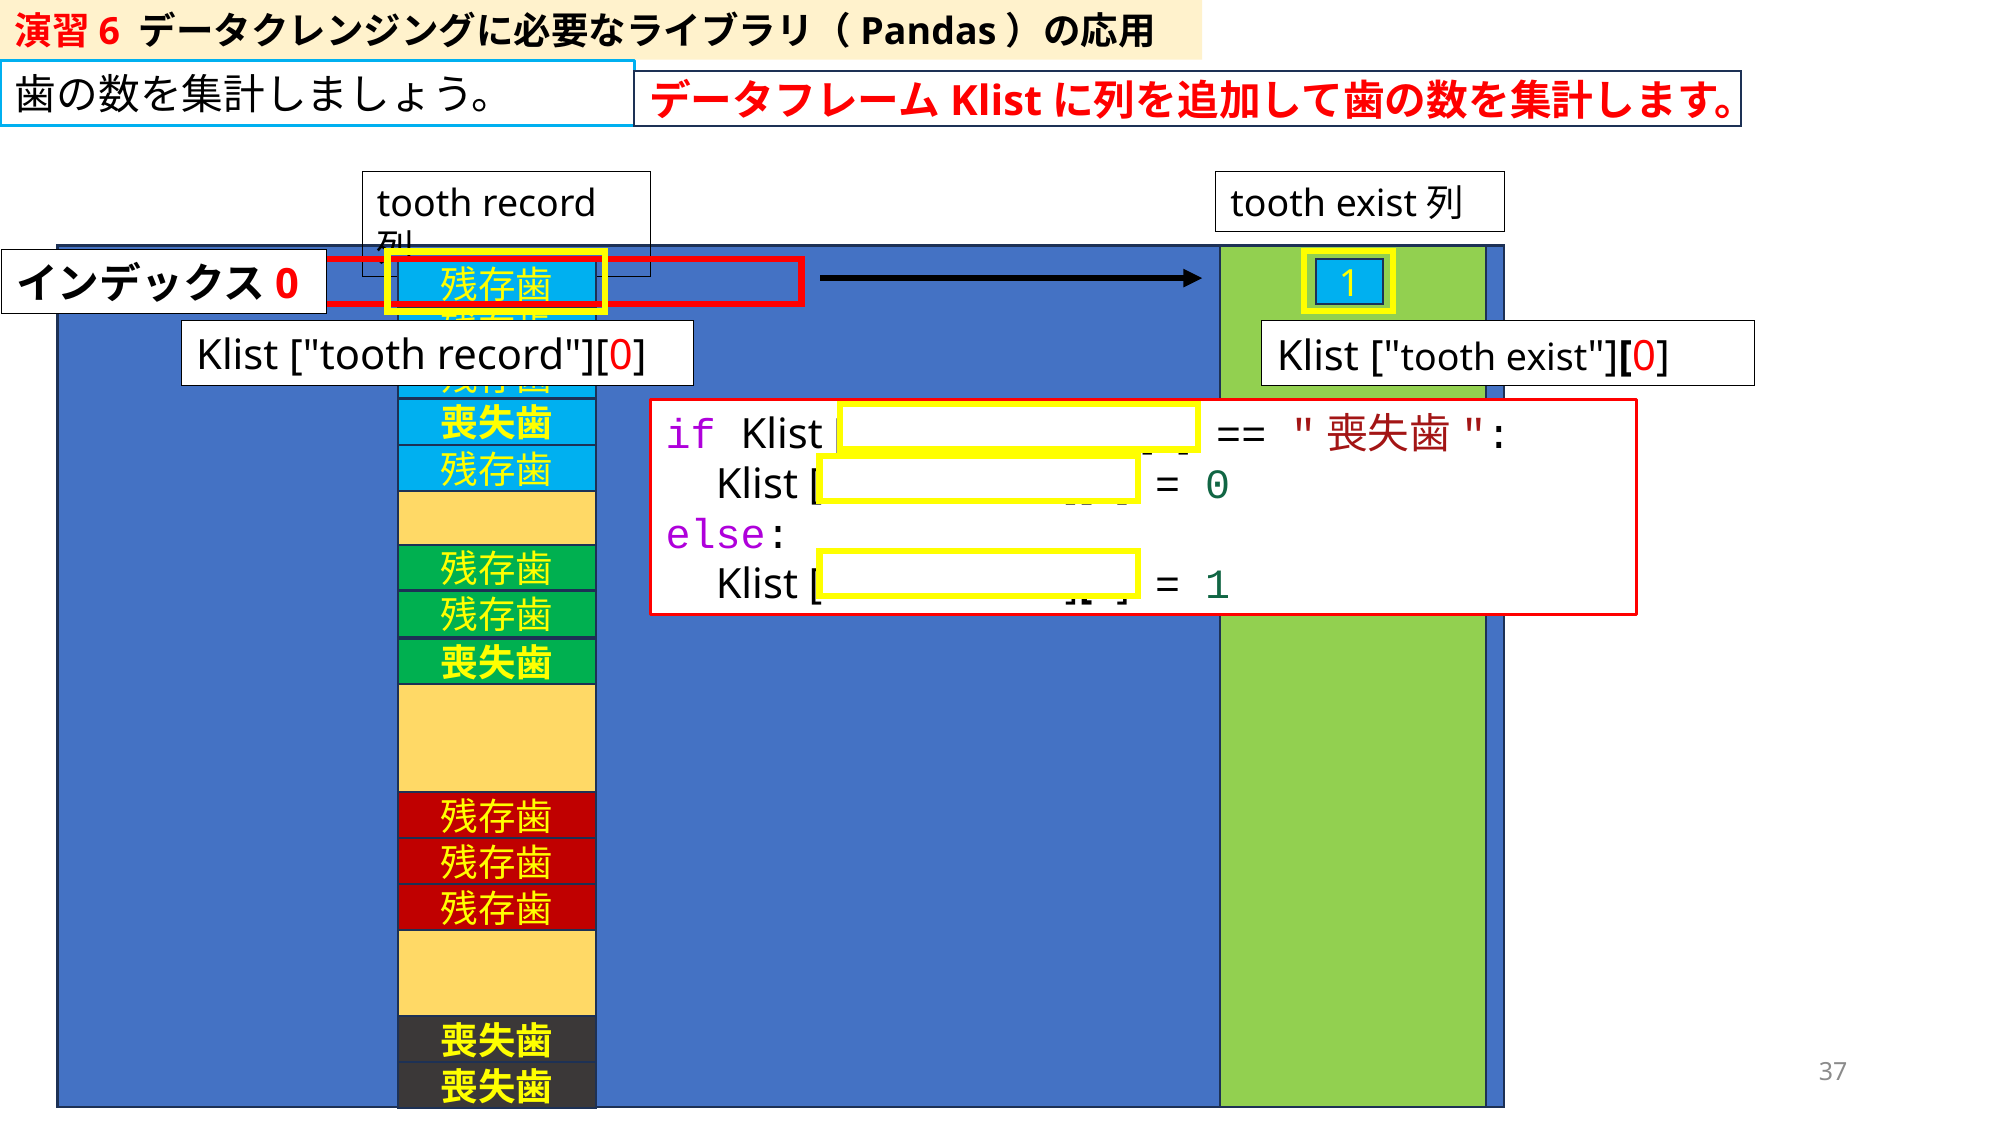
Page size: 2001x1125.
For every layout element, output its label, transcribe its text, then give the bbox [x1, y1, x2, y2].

text_box [397, 931, 597, 1015]
text_box 残存歯 [397, 544, 597, 592]
text_box 喪失歯 [397, 638, 597, 685]
text_box [56, 244, 362, 258]
text_box [597, 244, 1505, 1108]
text_box 喪失歯 [397, 1061, 597, 1109]
text_box [327, 258, 386, 305]
text_box 残存歯 [397, 386, 597, 398]
text_box 残存歯 [397, 444, 597, 492]
text_box 喪失歯 [397, 398, 597, 444]
text_box tooth record列 [362, 171, 651, 258]
text_box 演習6 データクレンジングに必要なライブラリ（Pandas）の応用 [0, 0, 1203, 60]
text_box tooth exist列 [1215, 171, 1505, 232]
text_box インデックス0 [1, 249, 327, 314]
text_box [386, 250, 606, 312]
slide_number 37 [1505, 1042, 1863, 1103]
text_box [606, 258, 803, 305]
text_box [397, 492, 597, 544]
text_box 残存歯 [397, 837, 597, 883]
text_box if Klist ["tooth record"][0] == "喪失歯": Klist ["tooth exist"][0] = 0 else: Klist ["tooth exist"][0] = 1 [650, 399, 1637, 615]
text_box 歯の数を集計しましょう。 [0, 60, 635, 126]
text_box [1303, 250, 1394, 312]
text_box [818, 455, 1139, 502]
text_box 残存歯 [397, 312, 597, 320]
text_box データフレームKlistに列を追加して歯の数を集計します。 [633, 70, 1742, 127]
text_box [56, 305, 397, 1108]
text_box [839, 403, 1199, 450]
text_box 残存歯 [397, 791, 597, 837]
text_box [1219, 245, 1487, 399]
text_box [818, 550, 1139, 597]
text_box [397, 685, 597, 791]
text_box 喪失歯 [397, 1015, 597, 1061]
text_box Klist ["tooth exist"][0] [1261, 320, 1755, 386]
text_box 残存歯 [397, 883, 597, 931]
text_box [1219, 615, 1487, 1108]
text_box Klist ["tooth record"][0] [181, 320, 694, 386]
text_box 残存歯 [397, 592, 597, 638]
